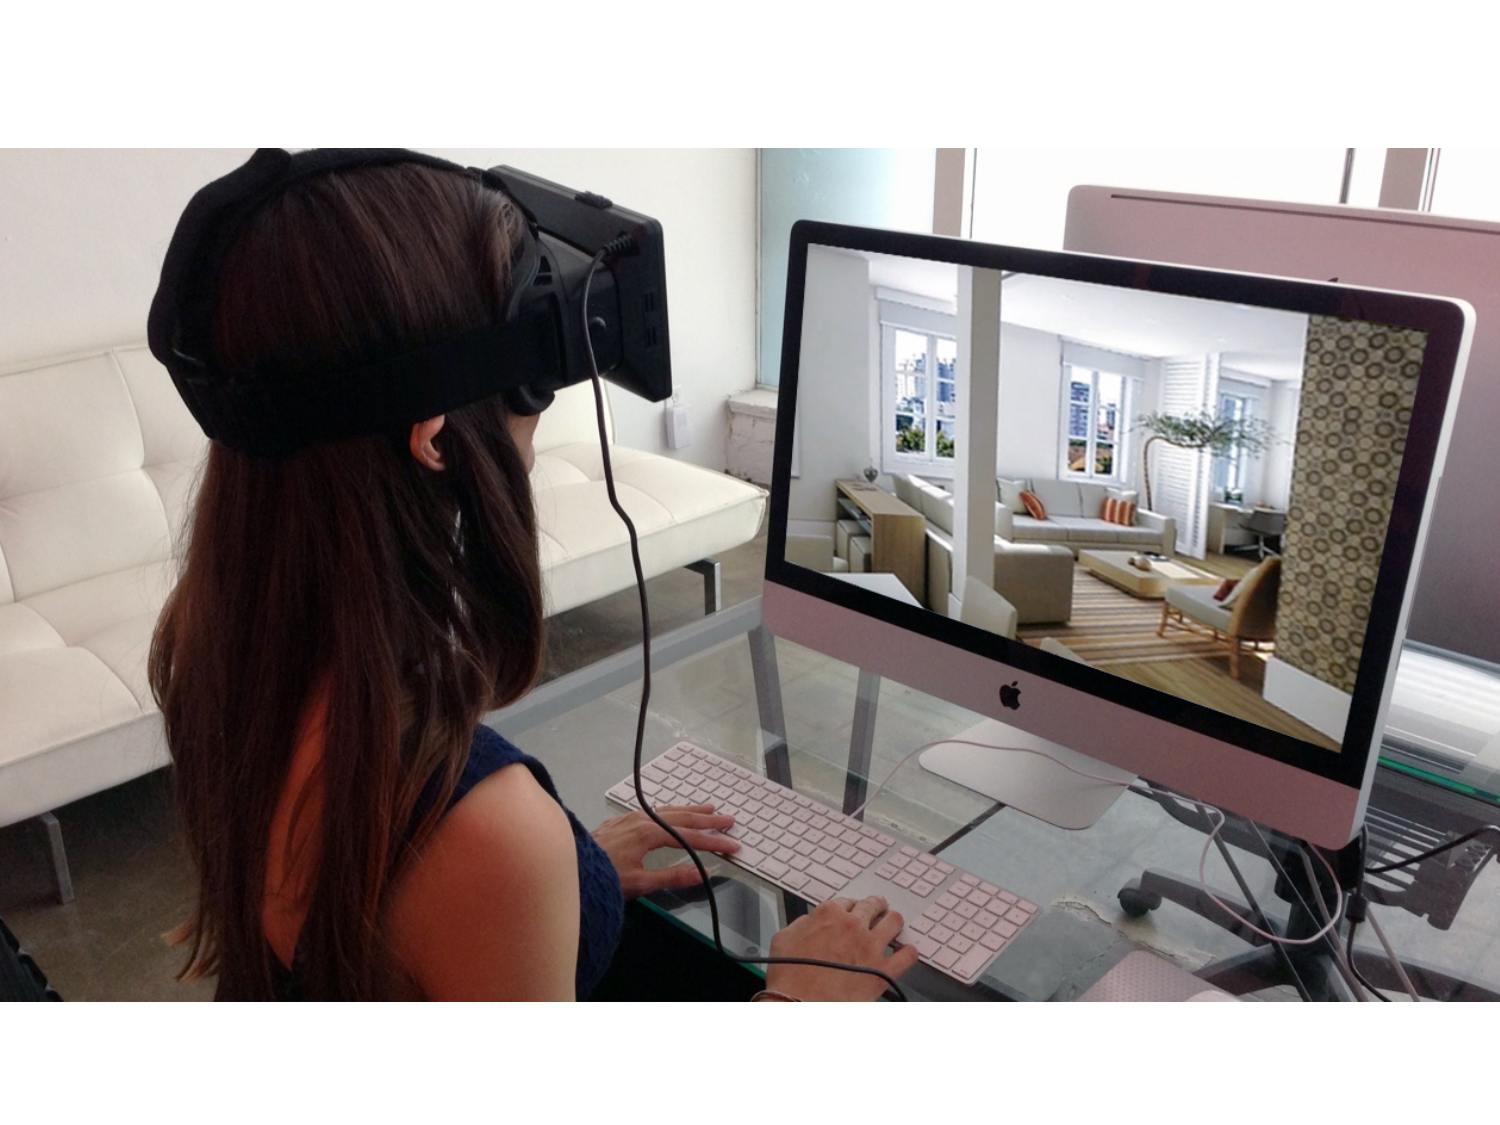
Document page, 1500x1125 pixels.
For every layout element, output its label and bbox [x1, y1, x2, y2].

picture [0, 148, 1500, 1002]
